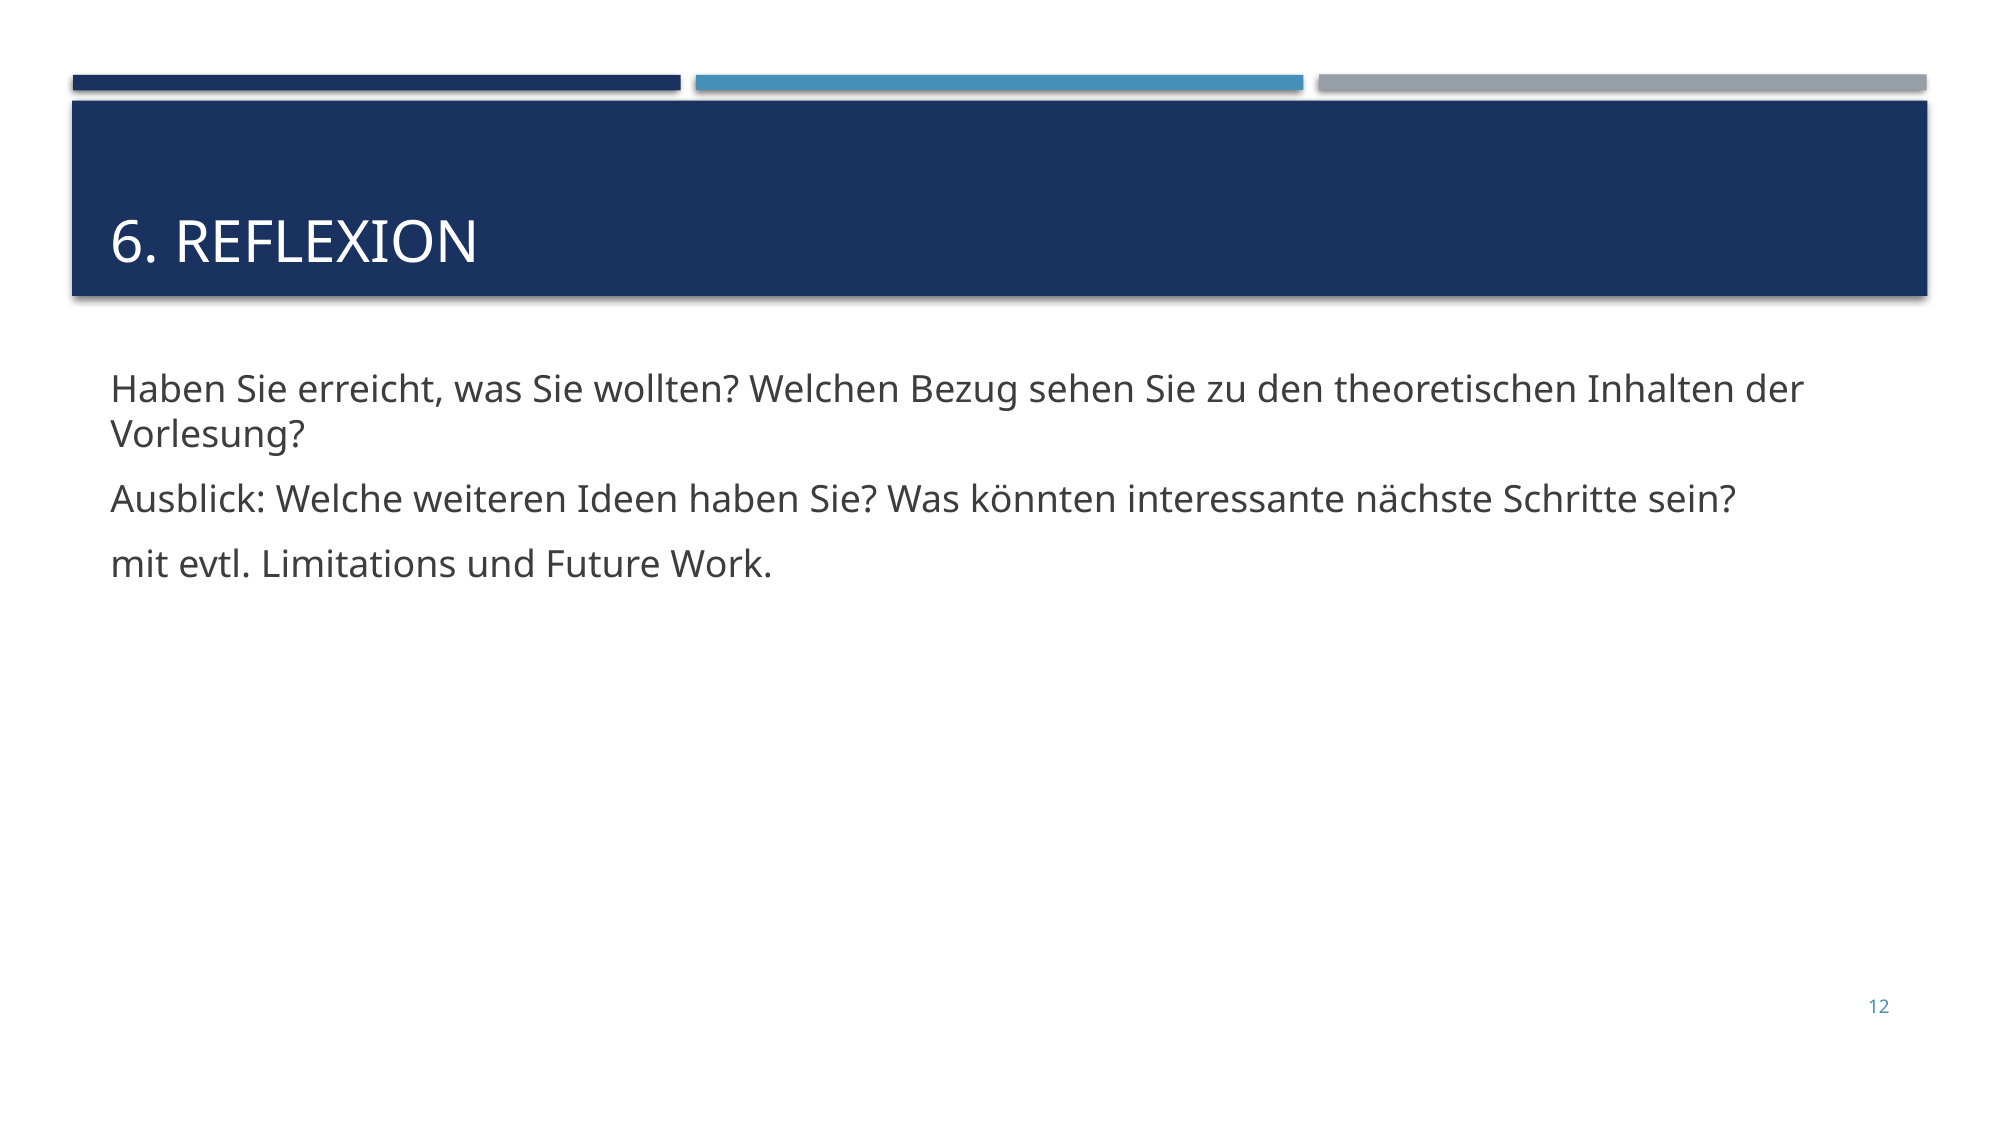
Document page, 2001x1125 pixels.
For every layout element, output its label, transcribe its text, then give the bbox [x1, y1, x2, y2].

slide_number 12 [1732, 977, 1905, 1037]
list Haben Sie erreicht, was Sie wollten? Welchen Bezug sehen Sie zu den theoretischen Inhalten der Vorlesung? Ausblick: Welche weiteren Ideen haben Sie? Was könnten interessante nächste Schritte sein? mit evtl. Limitations und Future Work. [95, 357, 1905, 962]
title 6. Reflexion [95, 115, 1905, 282]
